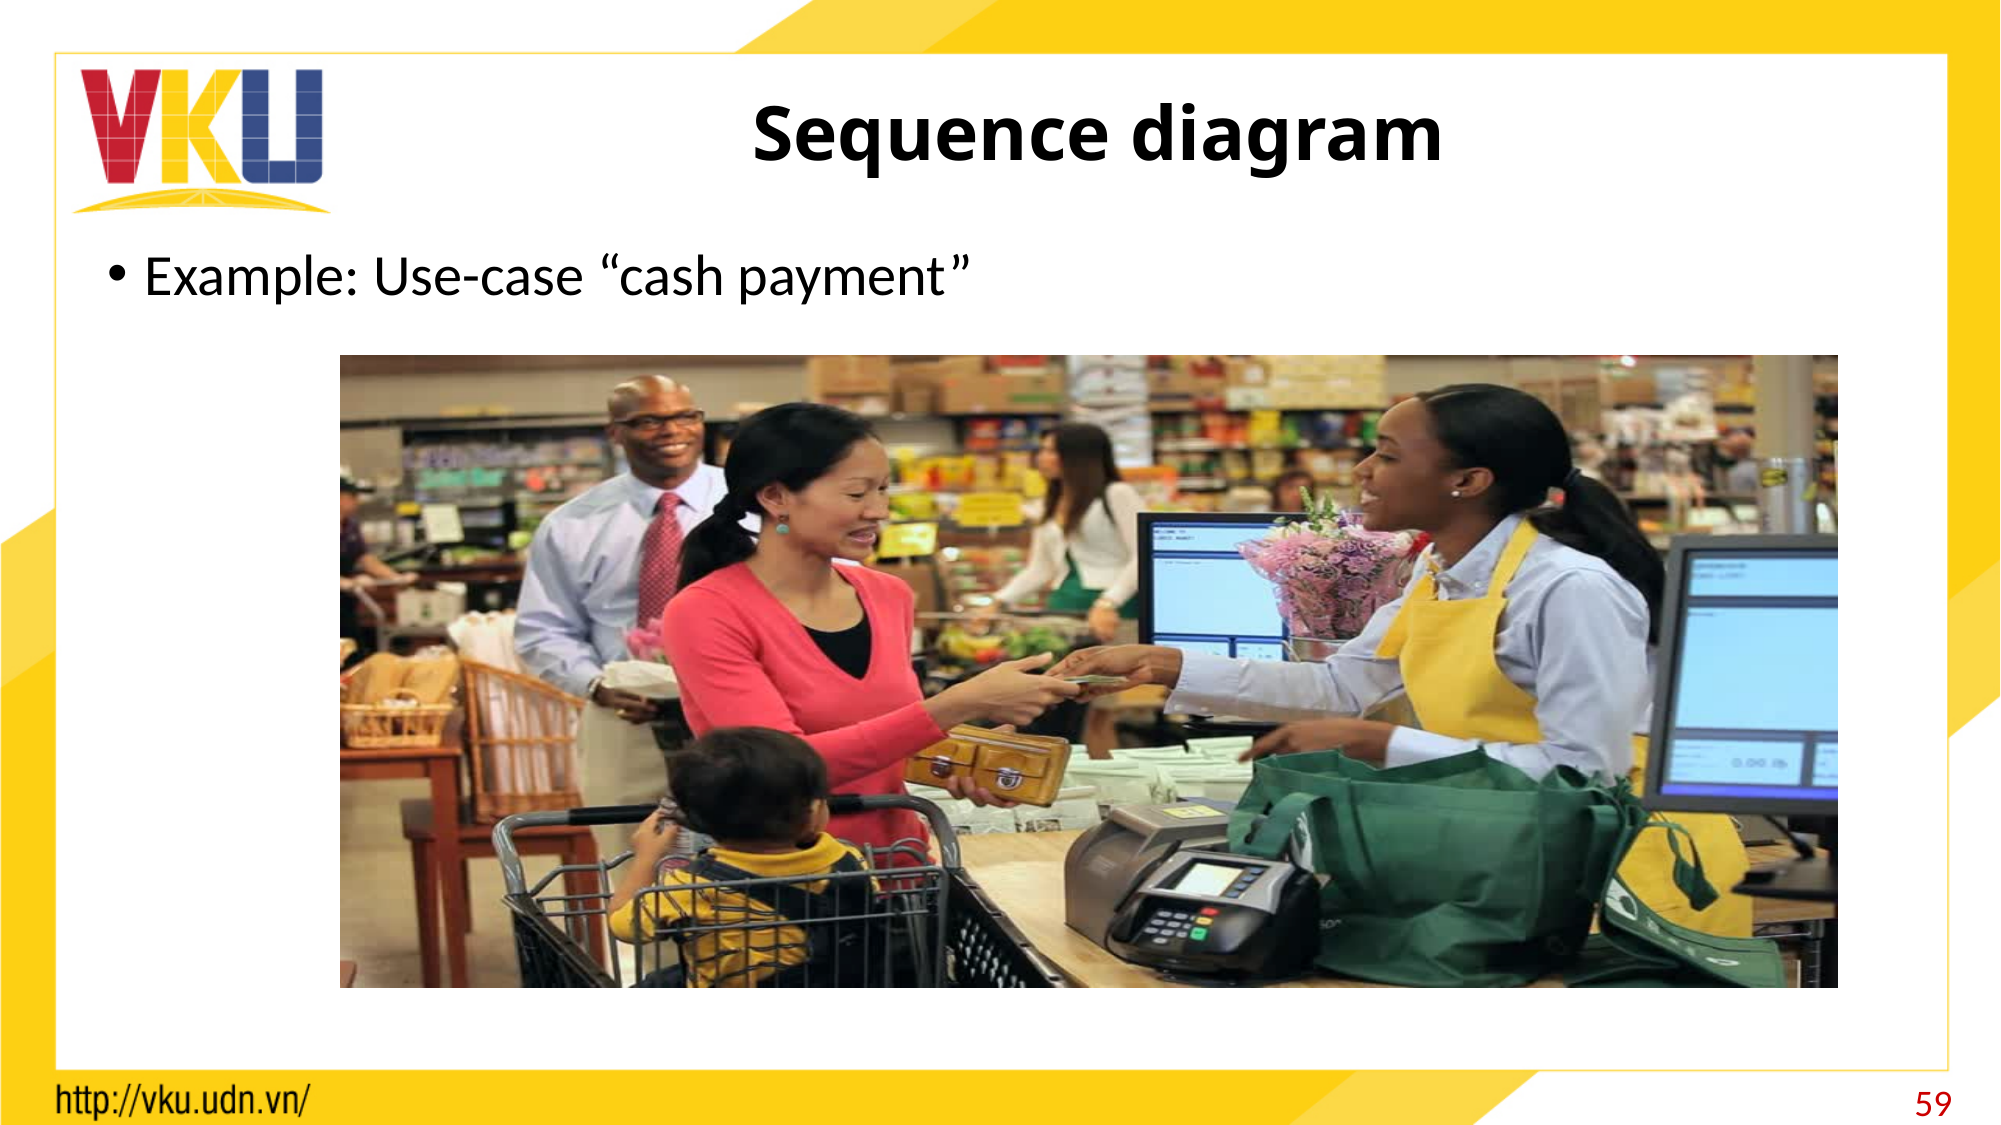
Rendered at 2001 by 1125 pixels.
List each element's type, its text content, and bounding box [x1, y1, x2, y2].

title Sequence diagram [335, 59, 1863, 213]
list Example: Use-case “cash payment” [92, 237, 1863, 1014]
picture [0, 0, 2001, 1125]
slide_number 59 [1863, 1074, 1968, 1125]
